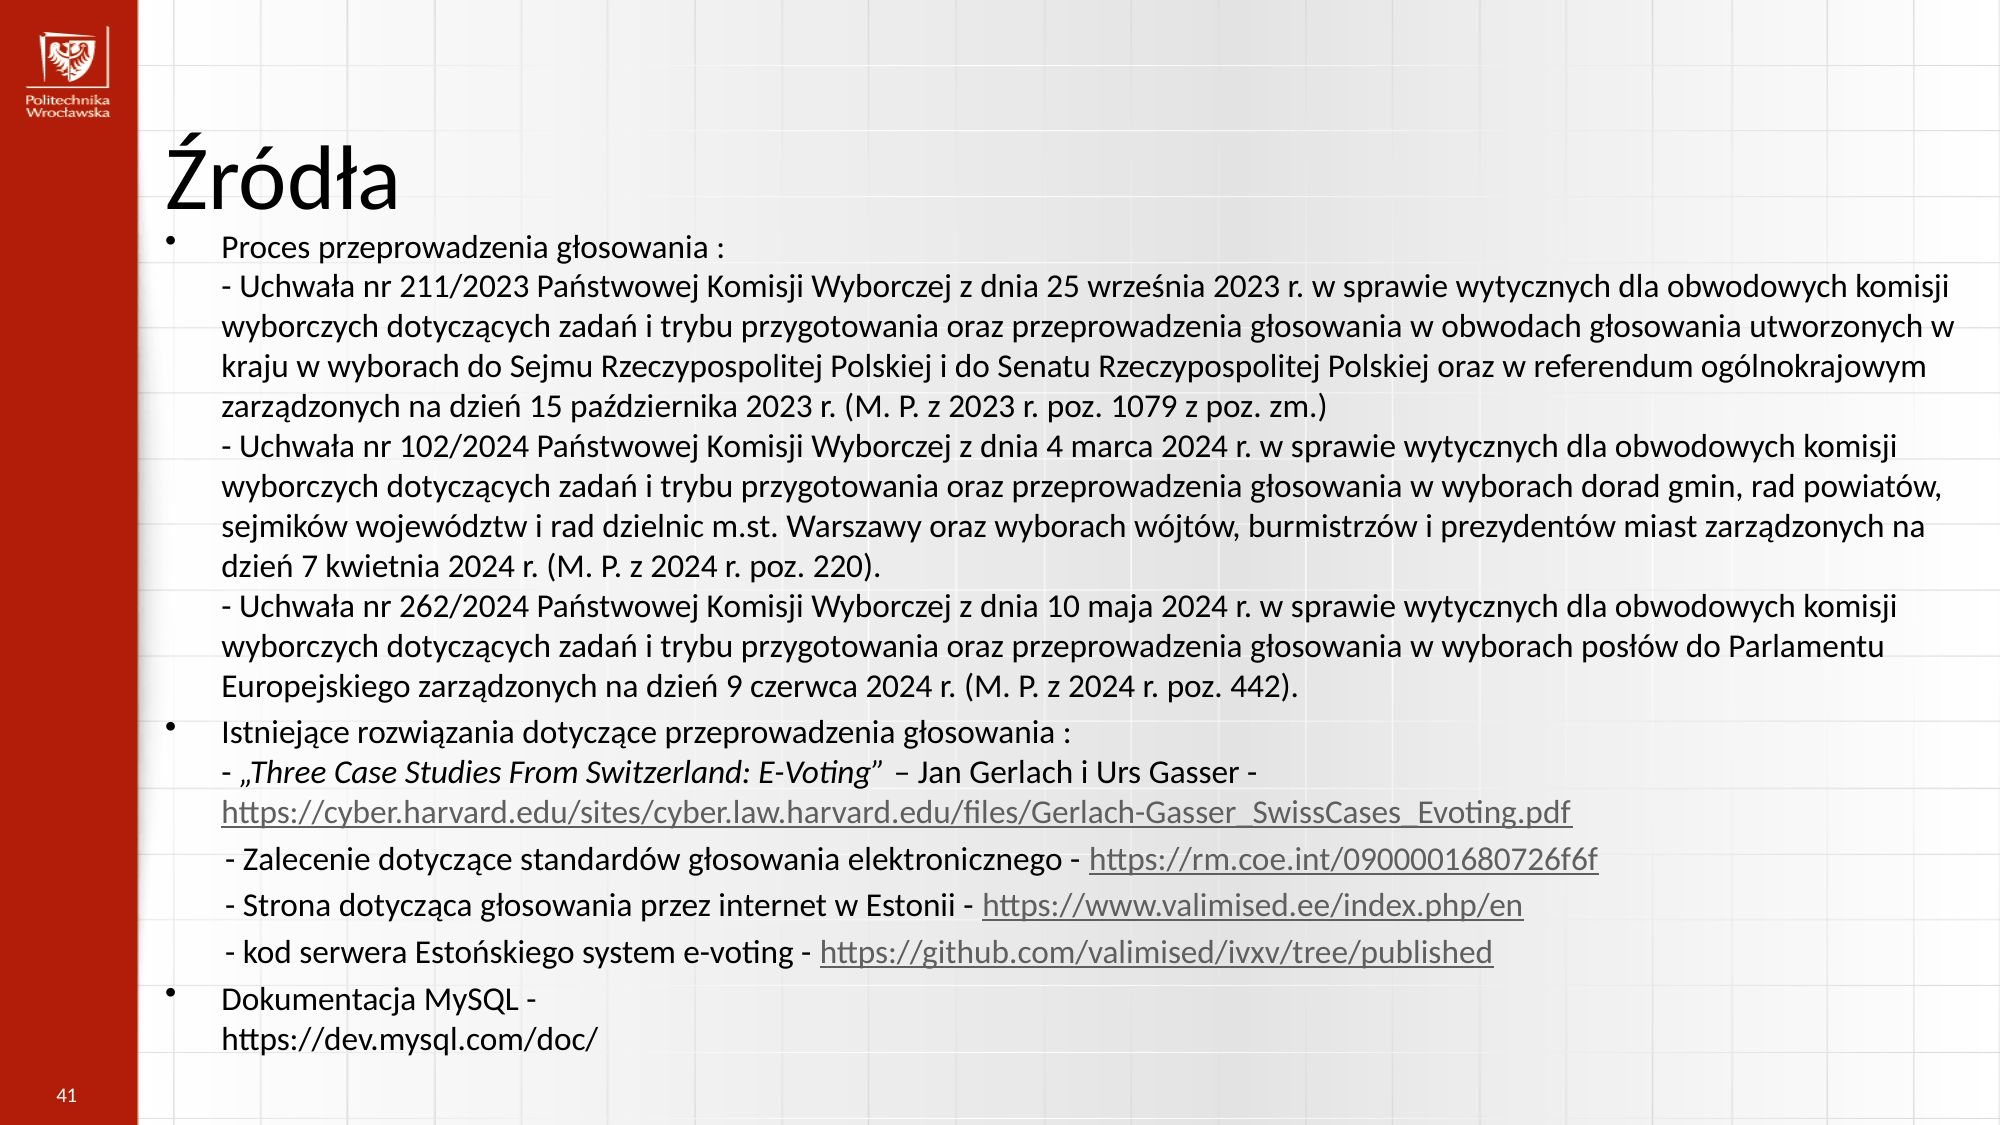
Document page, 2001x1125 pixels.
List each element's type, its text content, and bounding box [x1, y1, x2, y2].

picture [0, 0, 2000, 1125]
list Źródła [165, 101, 1978, 244]
list Proces przeprowadzenia głosowania : - Uchwała nr 211/2023 Państwowej Komisji Wyborczej z dnia 25 września 2023 r. w sprawie wytycznych dla obwodowych komisji wyborczych dotyczących zadań i trybu przygotowania oraz przeprowadzenia głosowania w obwodach głosowania utworzonych w kraju w wyborach do Sejmu Rzeczypospolitej Polskiej i do Senatu Rzeczypospolitej Polskiej oraz w referendum ogólnokrajowym zarządzonych na dzień 15 października 2023 r. (M. P. z 2023 r. poz. 1079 z poz. zm.) - Uchwała nr 102/2024 Państwowej Komisji Wyborczej z dnia 4 marca 2024 r. w sprawie wytycznych dla obwodowych komisji wyborczych dotyczących zadań i trybu przygotowania oraz przeprowadzenia głosowania w wyborach dorad gmin, rad powiatów, sejmików województw i rad dzielnic m.st. Warszawy oraz wyborach wójtów, burmistrzów i prezydentów miast zarządzonych na dzień 7 kwietnia 2024 r. (M. P. z 2024 r. poz. 220). - Uchwała nr 262/2024 Państwowej Komisji Wyborczej z dnia 10 maja 2024 r. w sprawie wytycznych dla obwodowych komisji wyborczych dotyczących zadań i trybu przygotowania oraz przeprowadzenia głosowania w wyborach posłów do Parlamentu Europejskiego zarządzonych na dzień 9 czerwca 2024 r. (M. P. z 2024 r. poz. 442). Istniejące rozwiązania dotyczące przeprowadzenia głosowania : - „Three Case Studies From Switzerland: E-Voting” – Jan Gerlach i Urs Gasser - https://cyber.harvard.edu/sites/cyber.law.harvard.edu/files/Gerlach-Gasser_SwissCases_Evoting.pdf - Zalecenie dotyczące standardów głosowania elektronicznego - https://rm.coe.int/0900001680726f6f - Strona dotycząca głosowania przez internet w Estonii - https://www.valimised.ee/index.php/en - kod serwera Estońskiego system e-voting - https://github.com/valimised/ivxv/tree/published Dokumentacja MySQL - https://dev.mysql.com/doc/ [165, 217, 2000, 1080]
